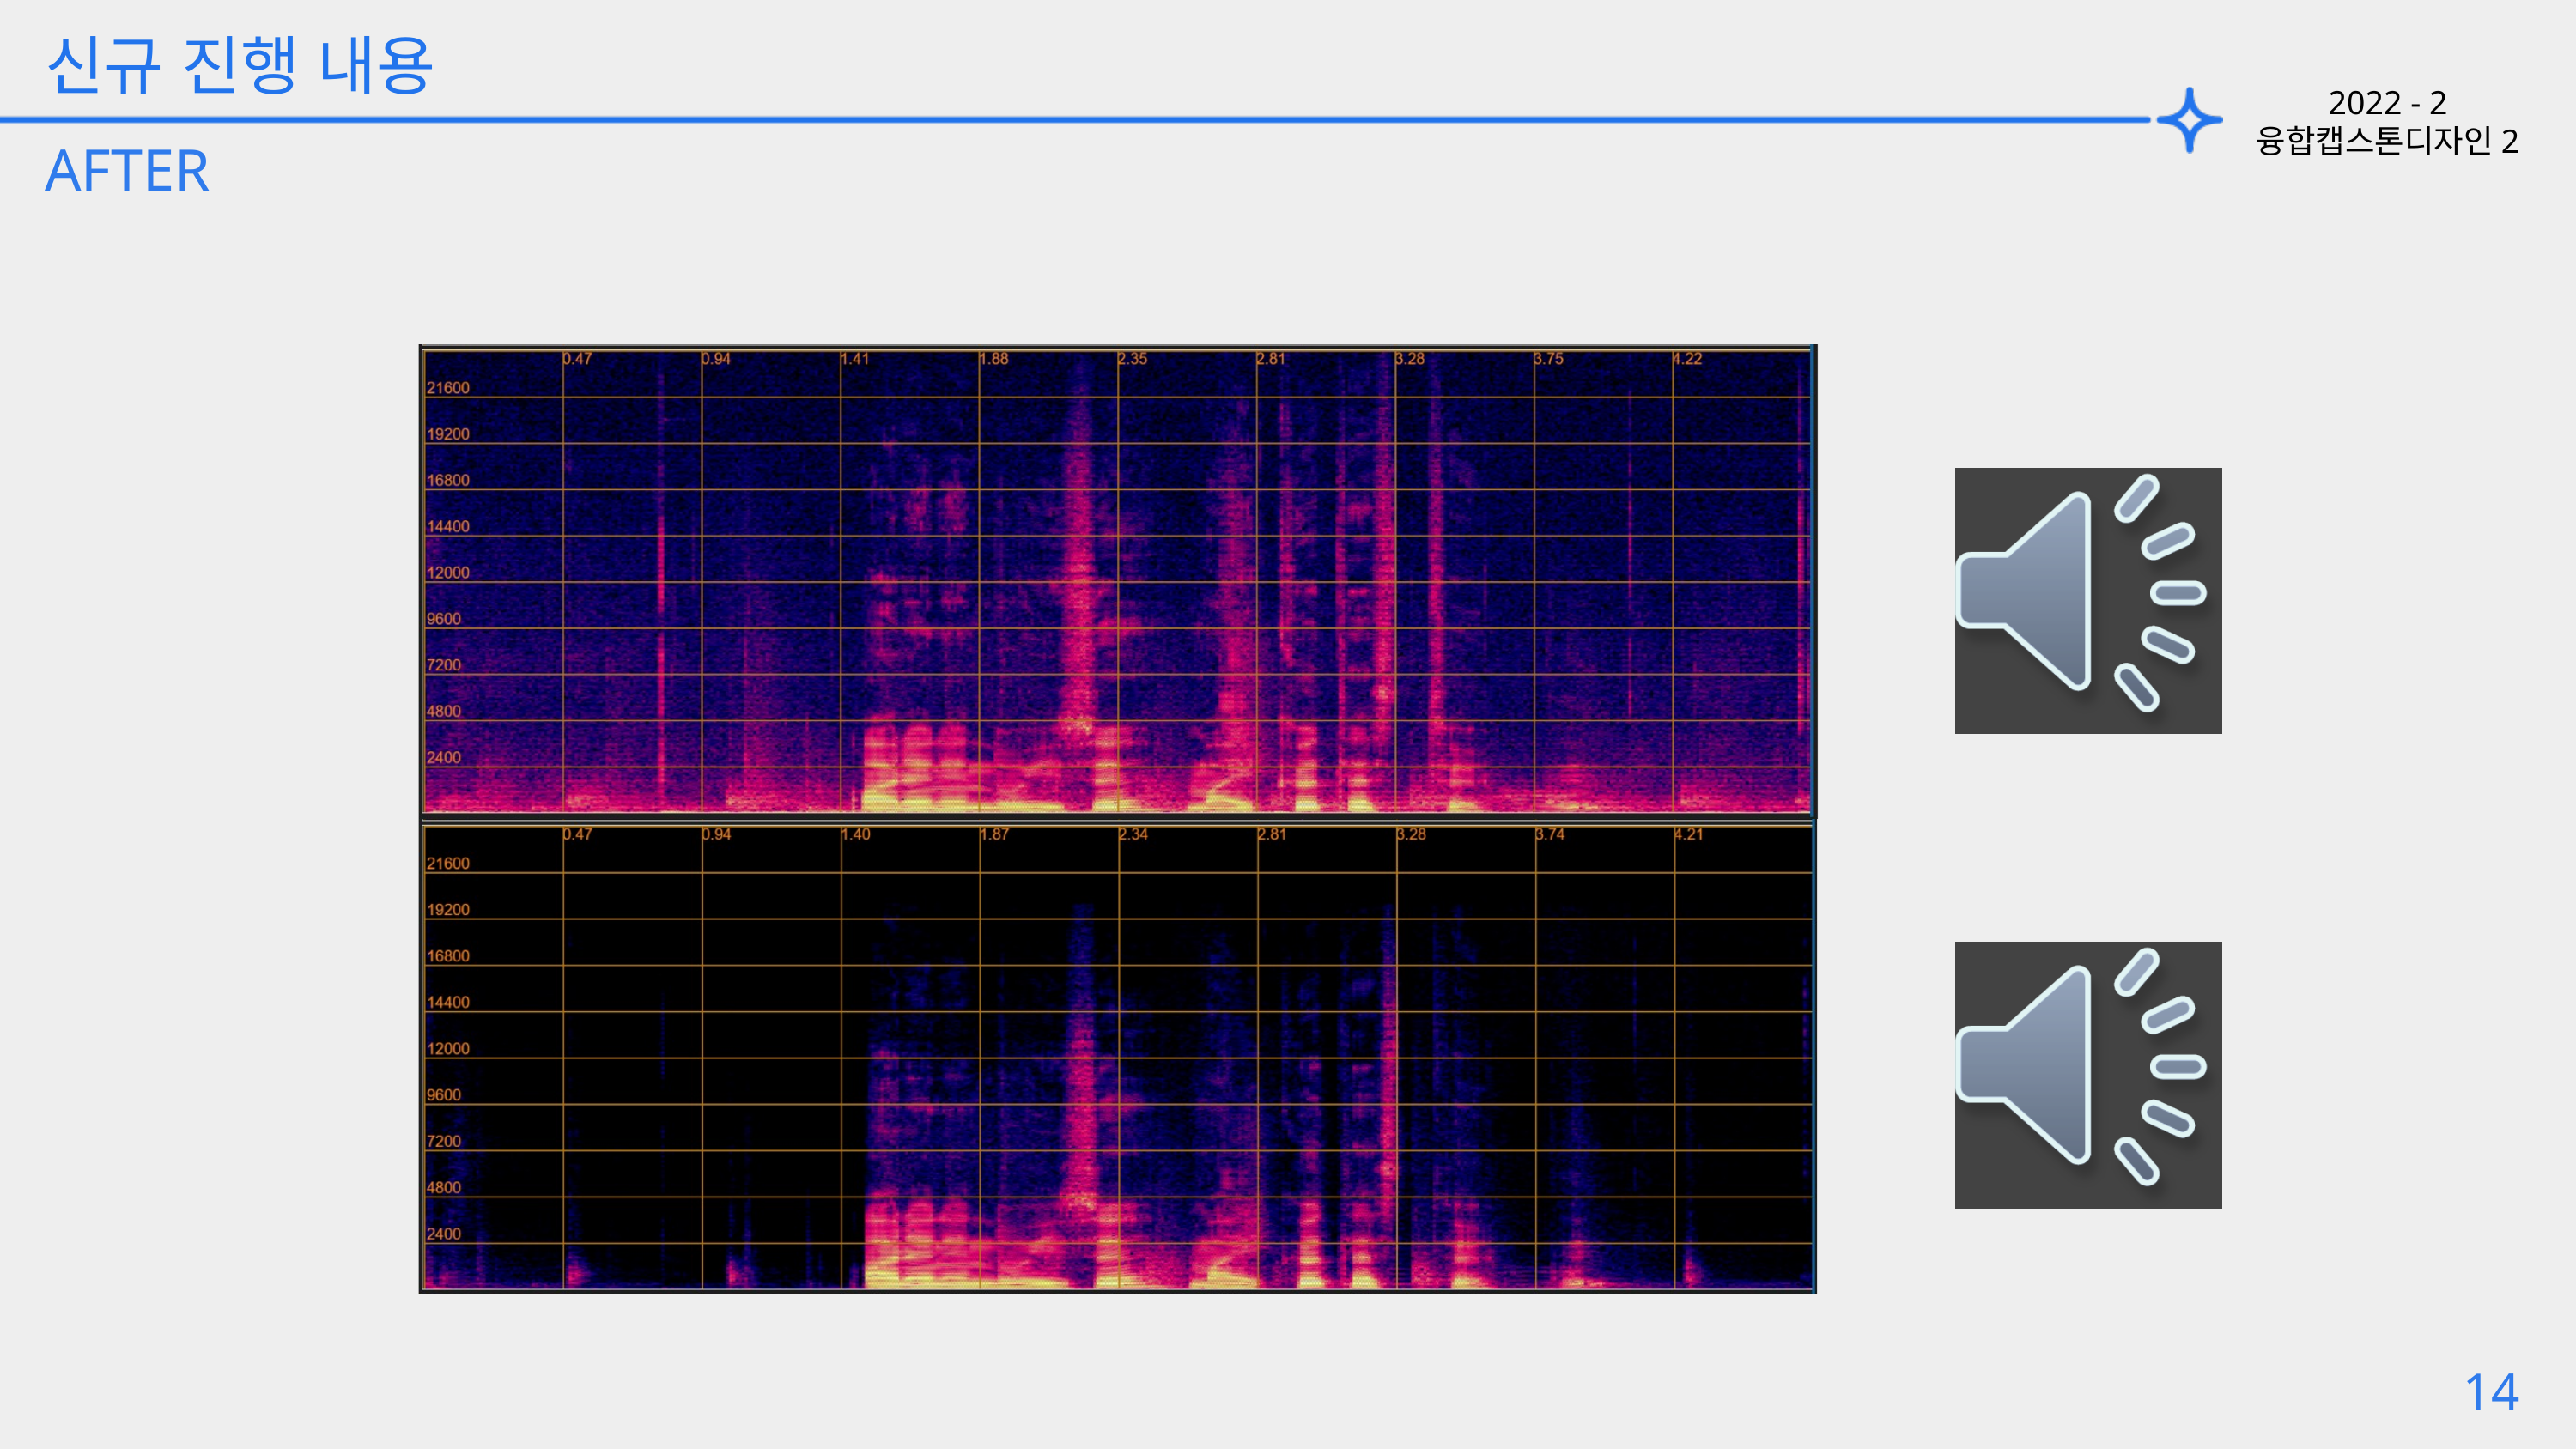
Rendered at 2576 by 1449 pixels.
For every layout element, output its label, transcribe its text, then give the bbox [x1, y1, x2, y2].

text_box AFTER [32, 163, 343, 209]
text_box 14 [2233, 1367, 2533, 1420]
picture [418, 344, 1819, 1294]
picture [1953, 466, 2223, 736]
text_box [0, 87, 2223, 155]
picture [1953, 940, 2223, 1210]
text_box 신규 진행 내용 [32, 18, 1077, 85]
text_box 2022 - 2 융합캡스톤디자인2 [2232, 76, 2544, 167]
